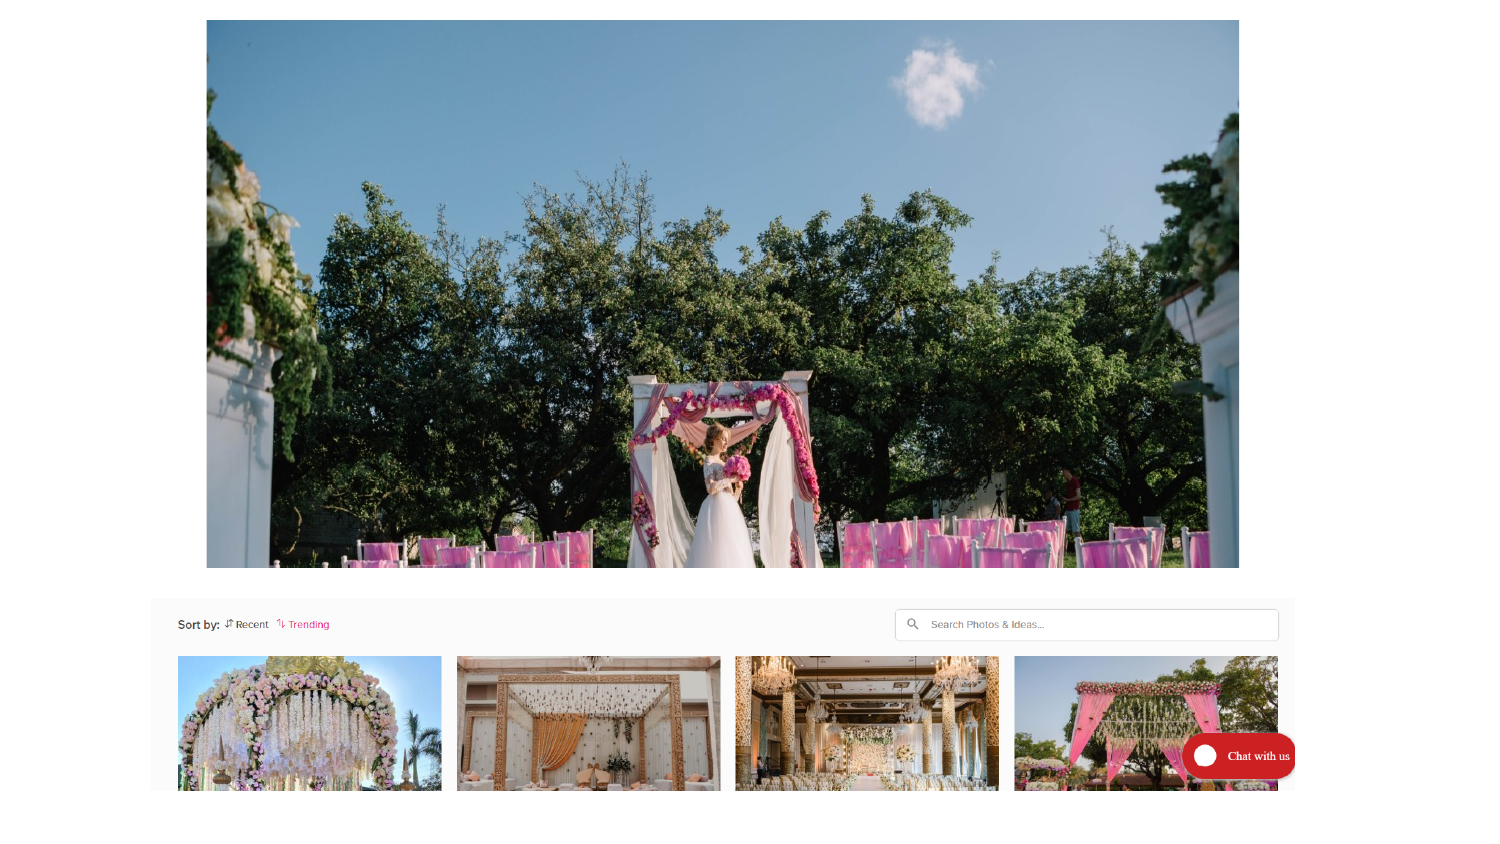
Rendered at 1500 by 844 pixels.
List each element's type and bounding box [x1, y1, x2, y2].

picture [150, 598, 1295, 791]
picture [206, 20, 1240, 568]
